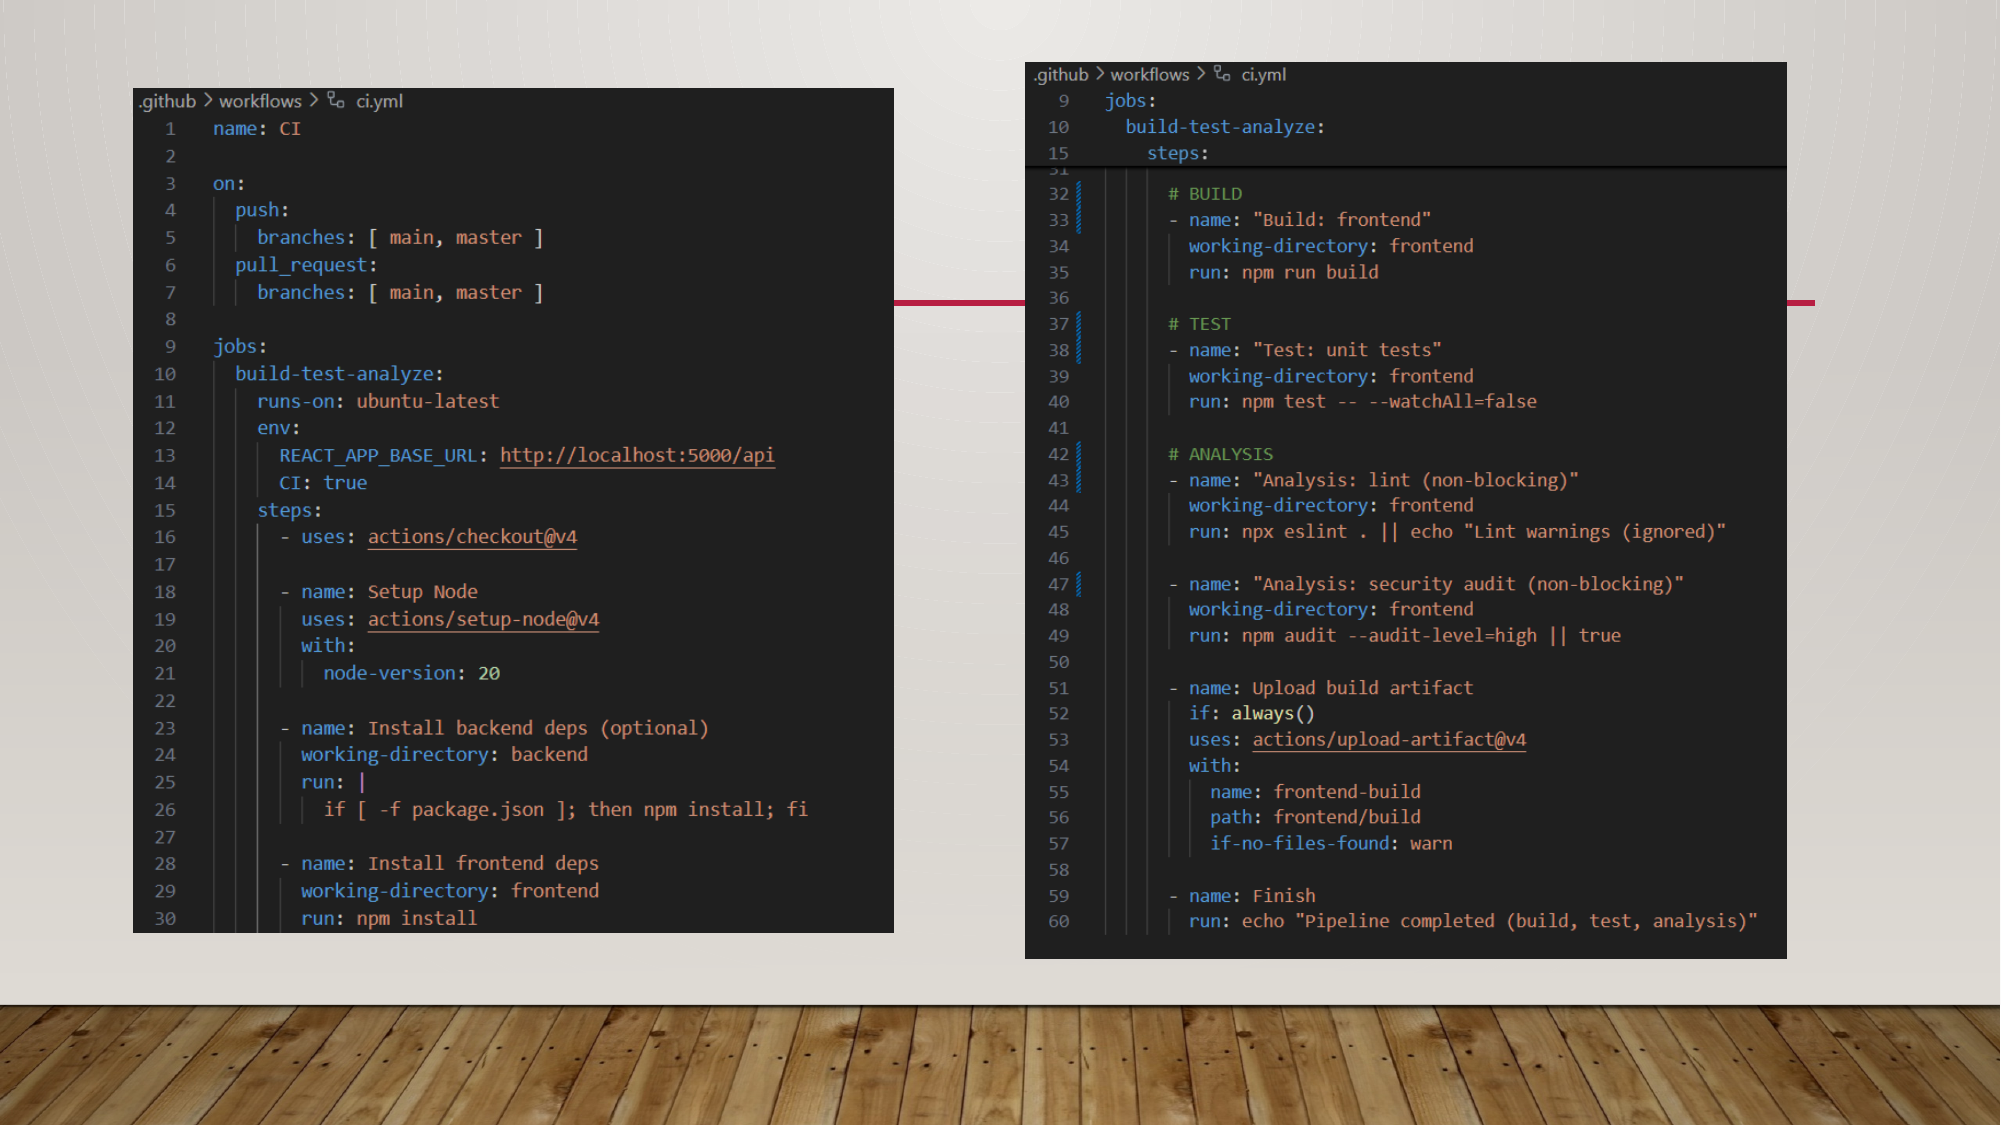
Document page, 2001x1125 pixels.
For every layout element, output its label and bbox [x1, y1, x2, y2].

picture [1025, 62, 1788, 960]
picture [0, 1005, 2000, 1125]
picture [132, 88, 895, 934]
